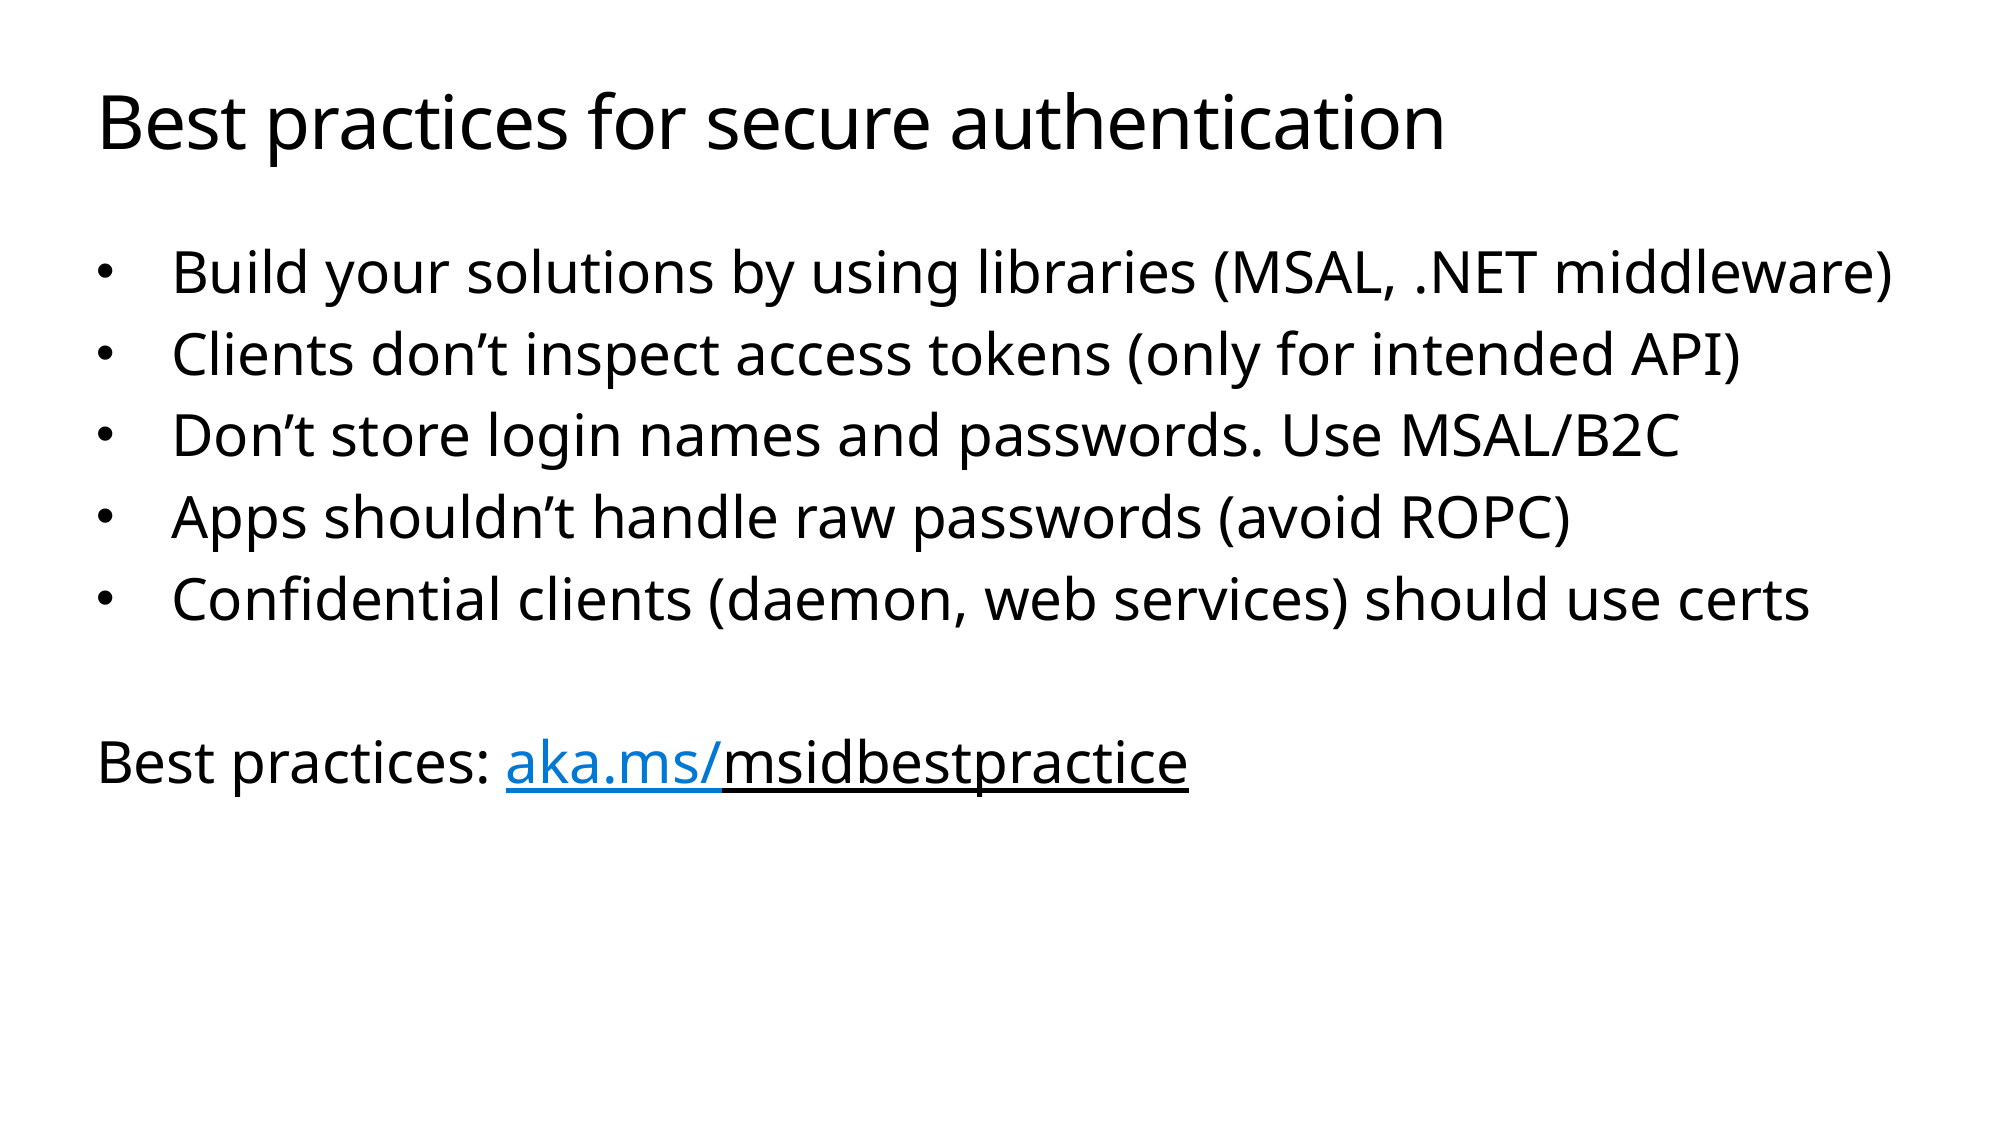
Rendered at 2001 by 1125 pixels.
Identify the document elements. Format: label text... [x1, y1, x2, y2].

list Build your solutions by using libraries (MSAL, .NET middleware) Clients don’t inspect access tokens (only for intended API) Don’t store login names and passwords. Use MSAL/B2C Apps shouldn’t handle raw passwords (avoid ROPC) Confidential clients (daemon, web services) should use certs Best practices: aka.ms/msidbestpractice [96, 235, 1904, 815]
title Best practices for secure authentication [96, 75, 1904, 166]
